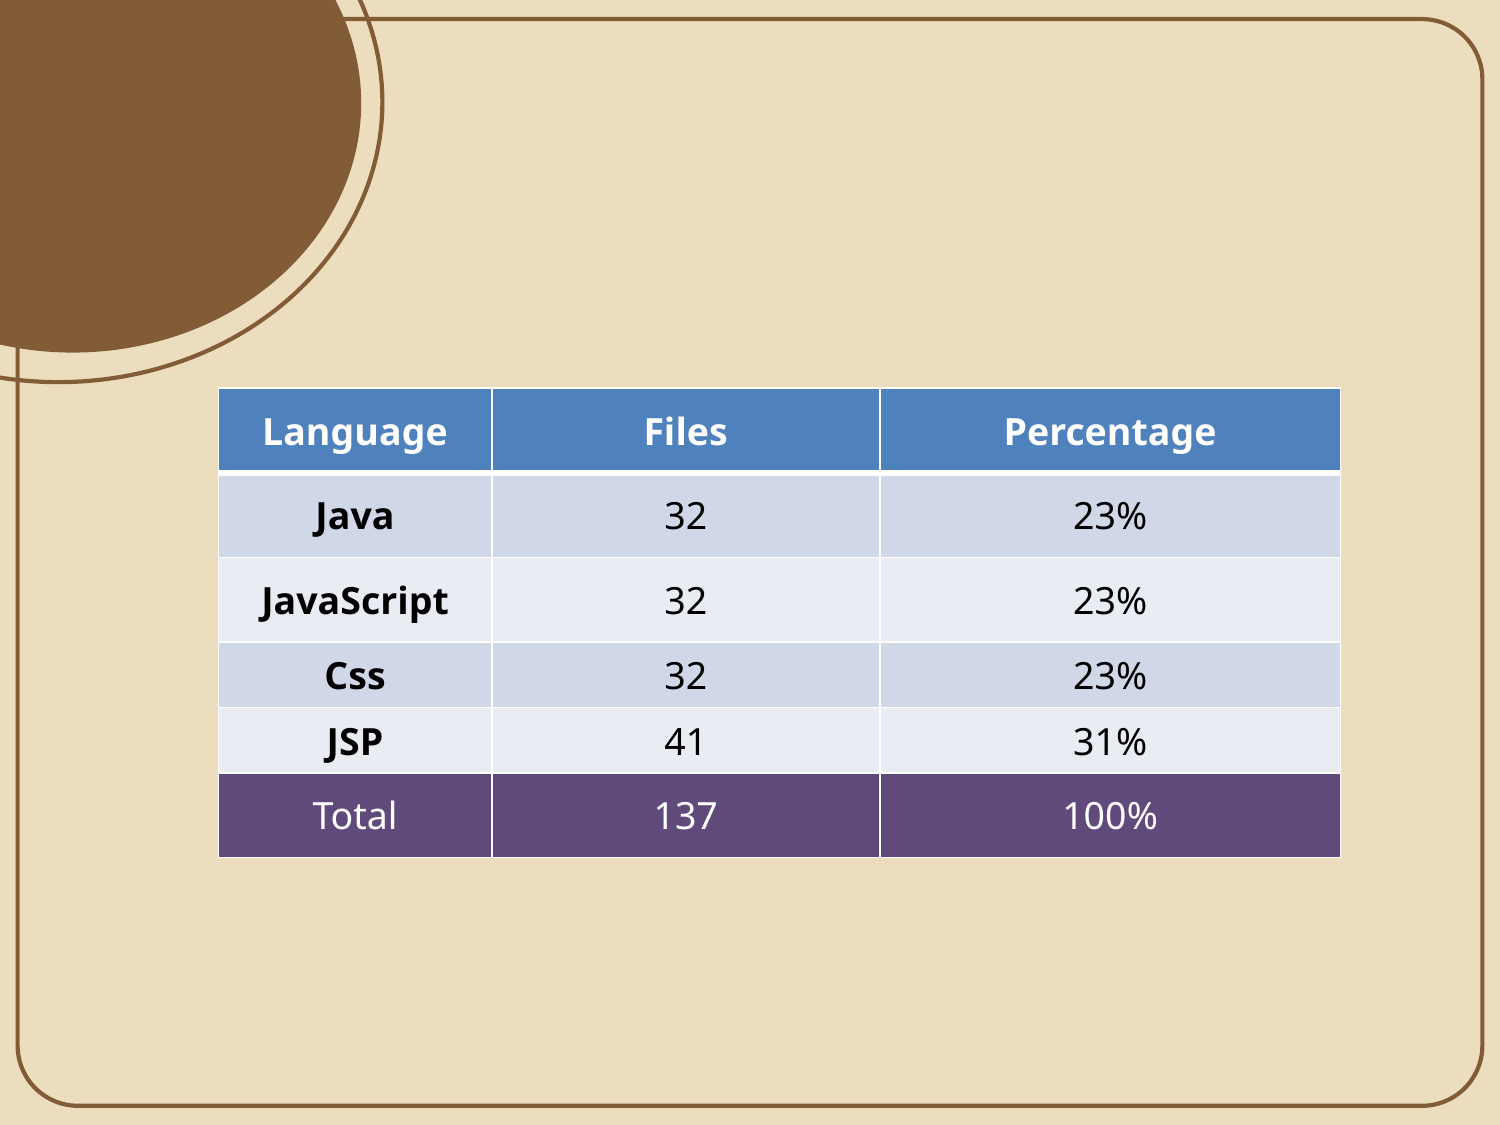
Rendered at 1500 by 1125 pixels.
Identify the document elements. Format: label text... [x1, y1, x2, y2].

table_cell JSP [219, 708, 491, 772]
table_cell 137 [493, 774, 879, 857]
table_cell Total [219, 774, 491, 857]
table_cell 31% [881, 708, 1340, 772]
table_cell Css [219, 643, 491, 707]
table_header Files [493, 389, 879, 470]
table_cell 23% [881, 558, 1340, 641]
table_cell JavaScript [219, 558, 491, 641]
table_cell 32 [493, 558, 879, 641]
table_cell 23% [881, 643, 1340, 707]
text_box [0, 0, 383, 383]
table_cell 100% [881, 774, 1340, 857]
table_cell 32 [493, 476, 879, 557]
table_cell Java [219, 476, 491, 557]
table_header Percentage [881, 389, 1340, 470]
table_cell 23% [881, 476, 1340, 557]
table_cell 32 [493, 643, 879, 707]
table_header Language [219, 389, 491, 470]
text_box [15, 16, 1485, 1108]
table_cell 41 [493, 708, 879, 772]
